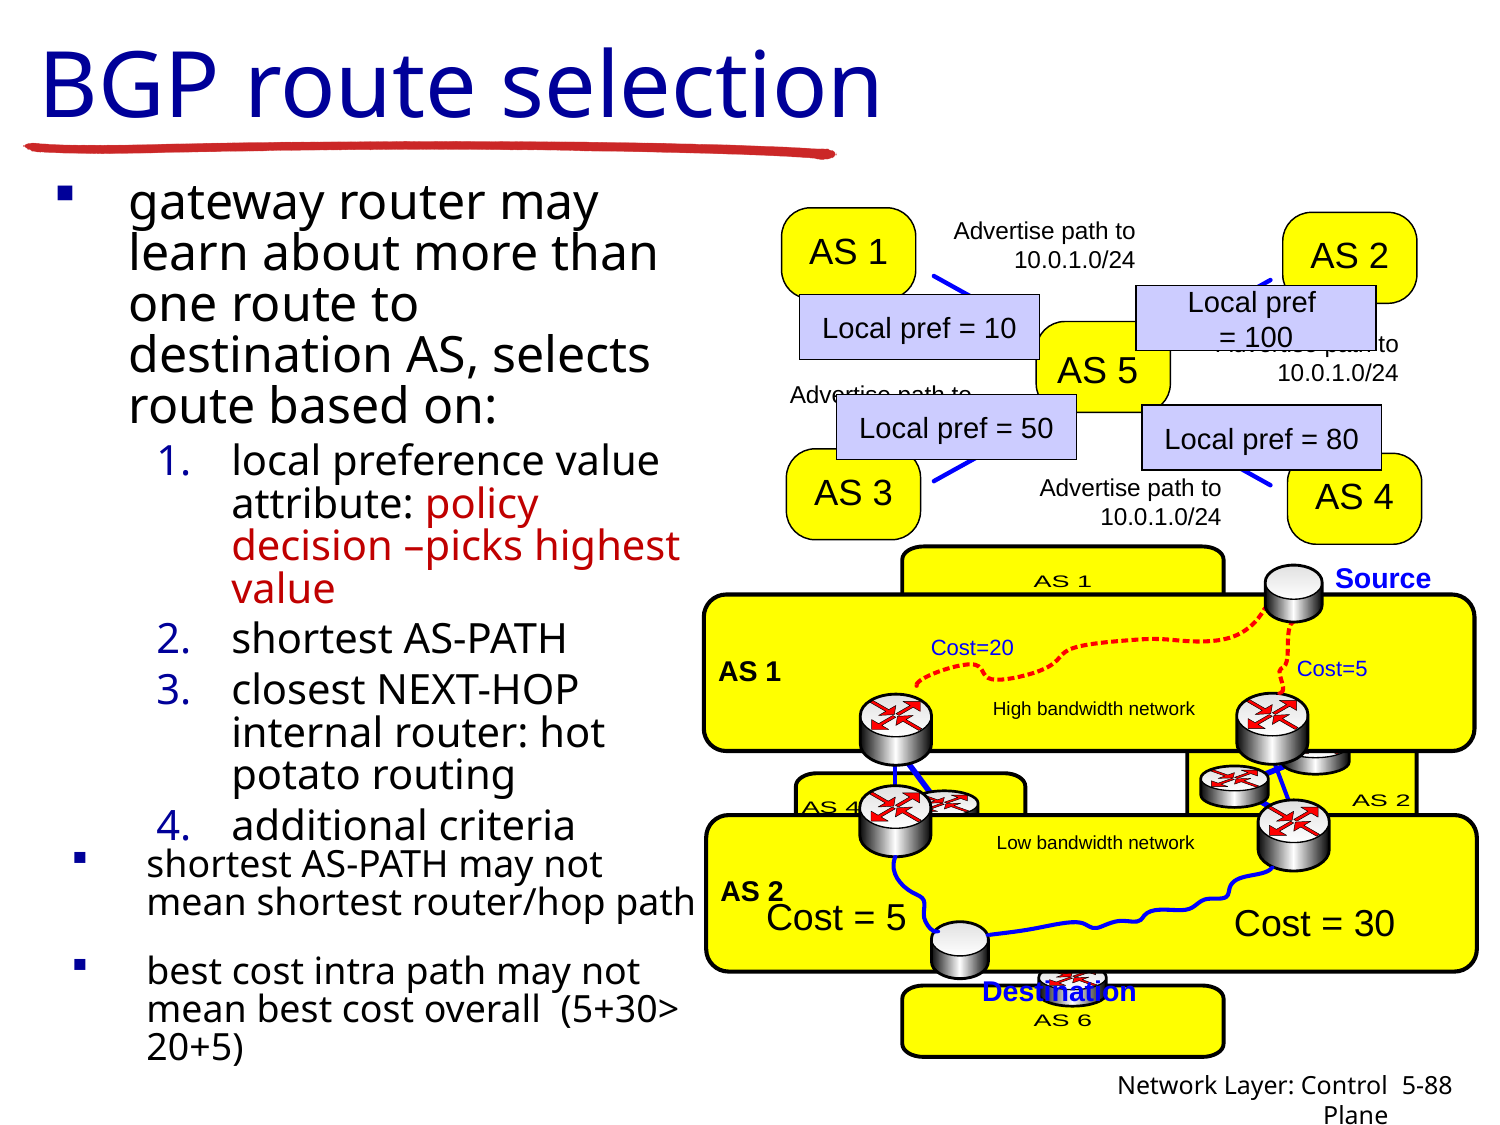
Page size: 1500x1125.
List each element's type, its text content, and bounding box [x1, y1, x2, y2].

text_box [713, 168, 1433, 481]
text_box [700, 1027, 1481, 1070]
title BGP route selection [23, 31, 1299, 131]
picture [19, 136, 846, 165]
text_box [687, 482, 1496, 1019]
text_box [799, 285, 1383, 471]
slide_number 5-88 [1387, 1077, 1478, 1107]
text_box best cost intra path may not mean best cost overall (5+30> 20+5) [56, 946, 695, 1048]
text_box shortest AS-PATH may not mean shortest router/hop path [56, 839, 682, 941]
footer Network Layer: Control Plane [1045, 1078, 1404, 1102]
list gateway router may learn about more than one route to destination AS, selects route based on: local preference value attribute: policy decision –picks highest value shortest AS-PATH closest NEXT-HOP internal router: hot potato routing additional criteria [38, 174, 703, 730]
